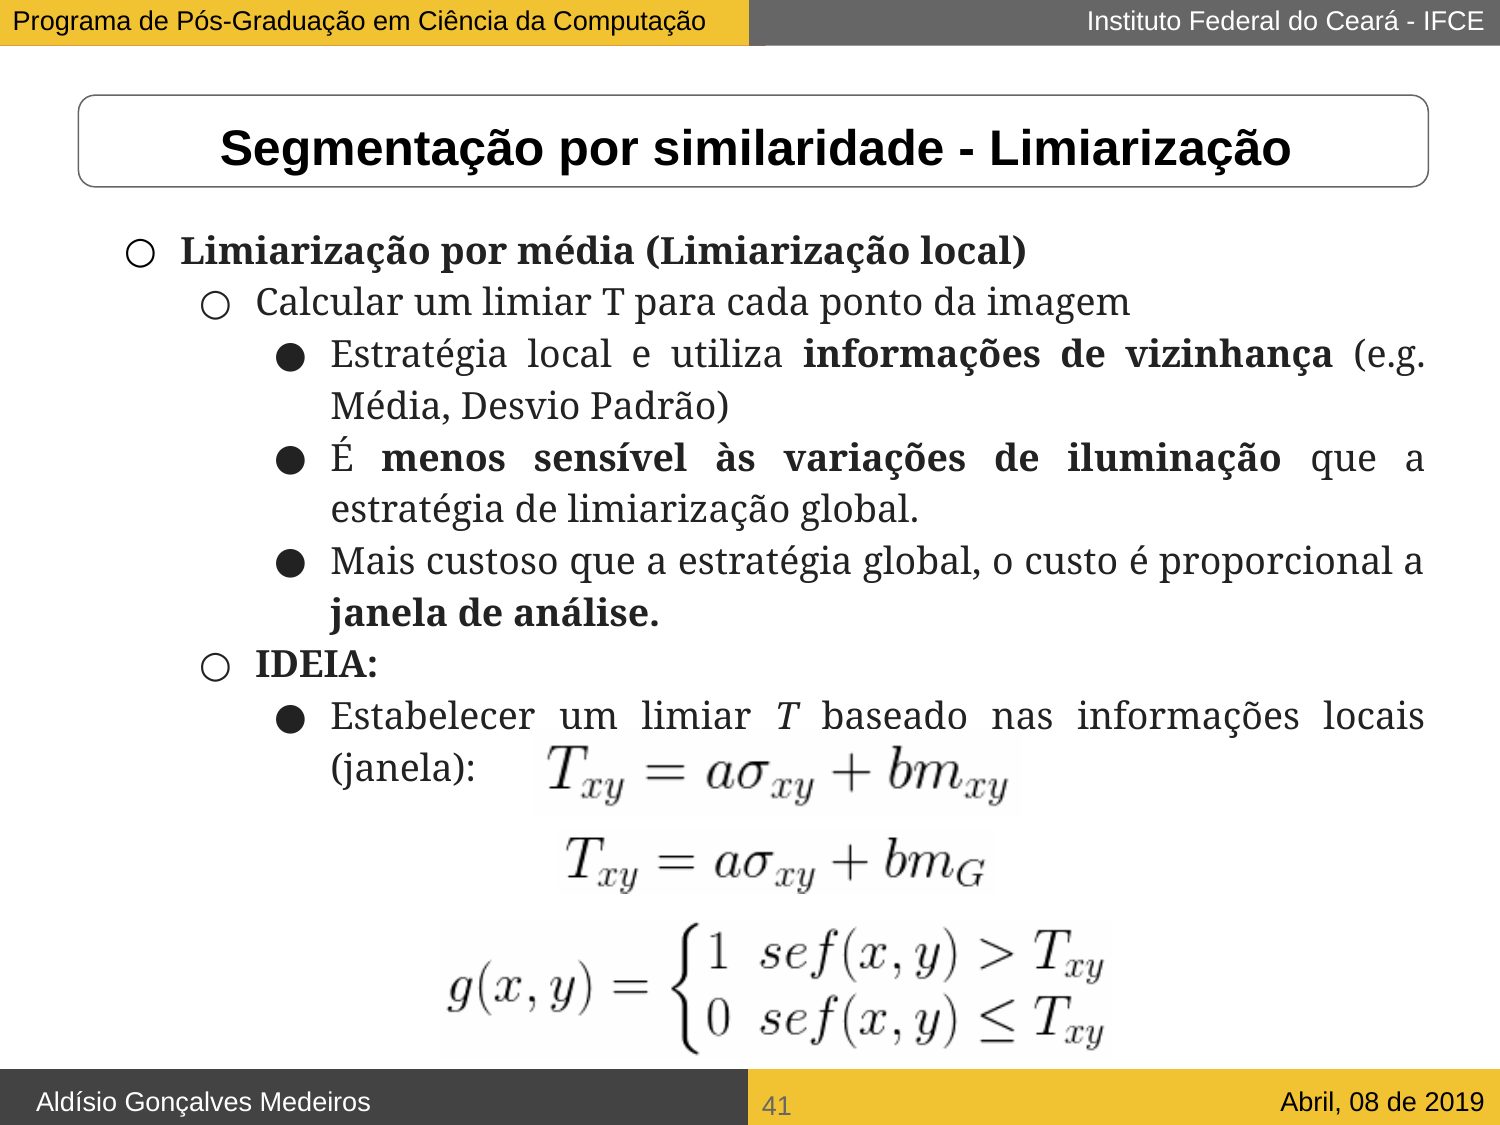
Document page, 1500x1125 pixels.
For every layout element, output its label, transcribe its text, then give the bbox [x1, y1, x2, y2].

text_box <number> [731, 1069, 822, 1125]
picture [531, 729, 1022, 816]
text_box Limiarização por média (Limiarização local) Calcular um limiar T para cada ponto da imagem Estratégia local e utiliza informações de vizinhança (e.g. Média, Desvio Padrão) É menos sensível às variações de iluminação que a estratégia de limiarização global. Mais custoso que a estratégia global, o custo é proporcional a janela de análise. IDEIA: Estabelecer um limiar T baseado nas informações locais (janela): [90, 204, 1441, 819]
text_box Segmentação por similaridade - Limiarização [88, 99, 1424, 192]
picture [440, 919, 1114, 1061]
picture [558, 829, 996, 895]
